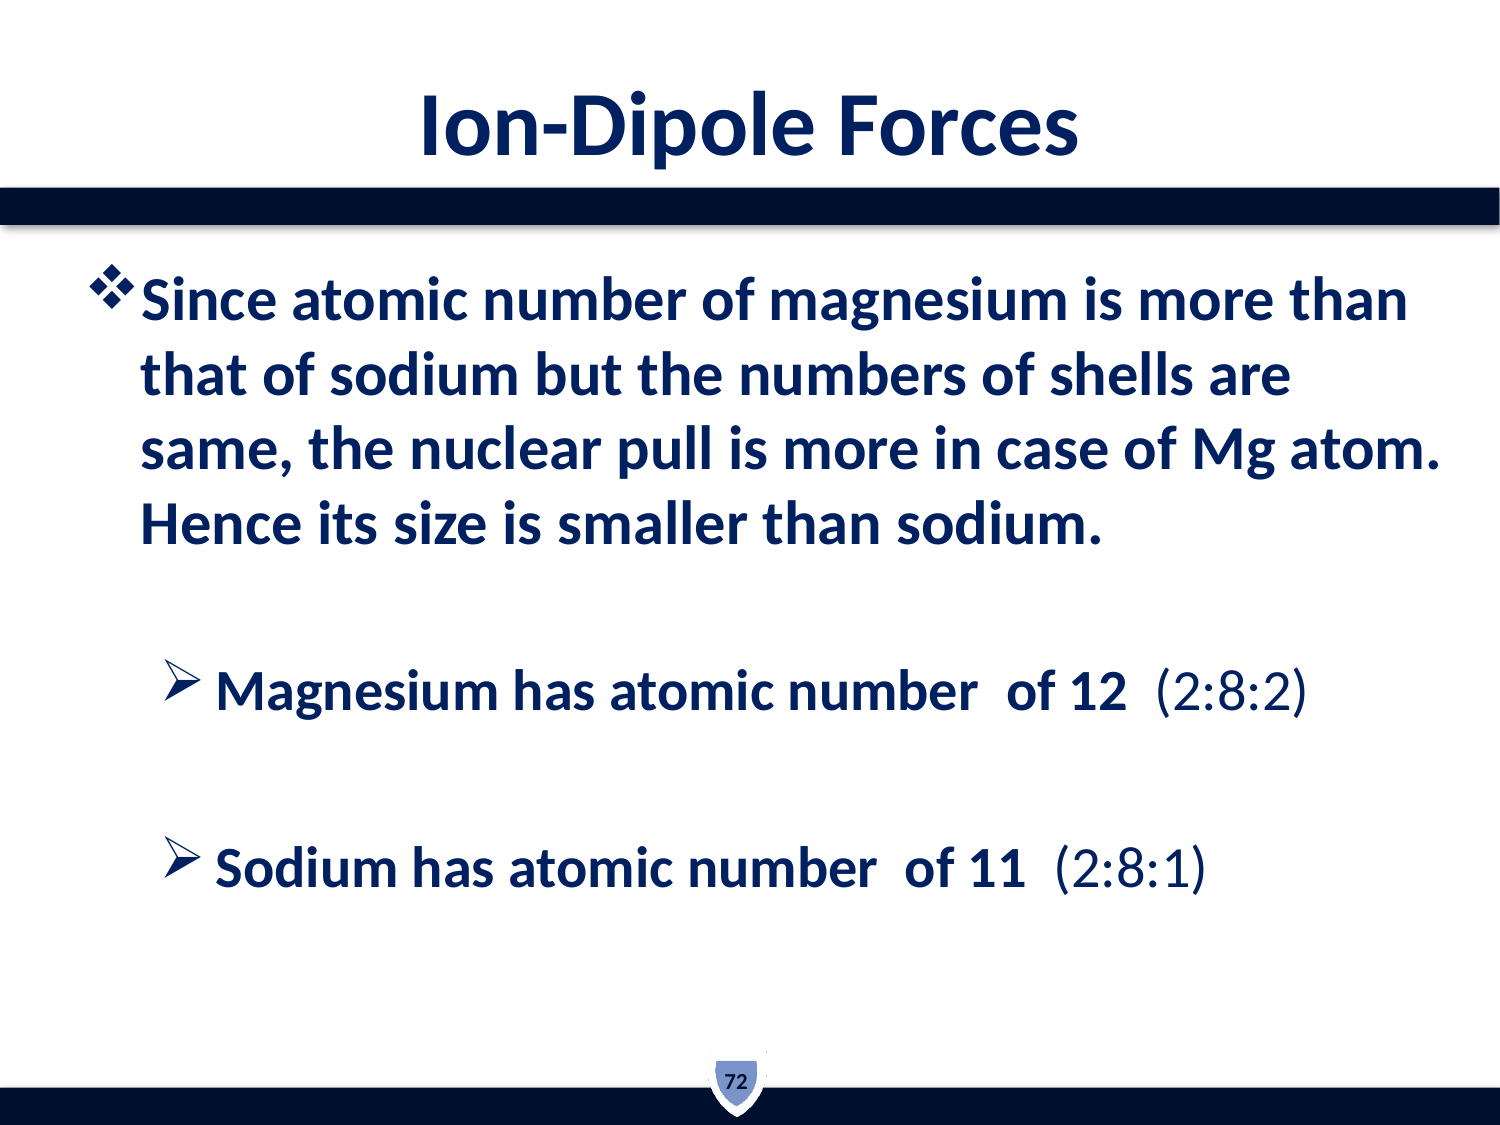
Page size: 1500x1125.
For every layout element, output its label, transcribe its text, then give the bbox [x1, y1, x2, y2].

picture [706, 1110, 767, 1117]
list Since atomic number of magnesium is more than that of sodium but the numbers of shells are same, the nuclear pull is more in case of Mg atom. Hence its size is smaller than sodium. Magnesium has atomic number of 12 (2:8:2) Sodium has atomic number of 11 (2:8:1) [50, 249, 1466, 1061]
title Ion-Dipole Forces [75, 24, 1425, 213]
slide_number 72 [704, 1050, 768, 1110]
